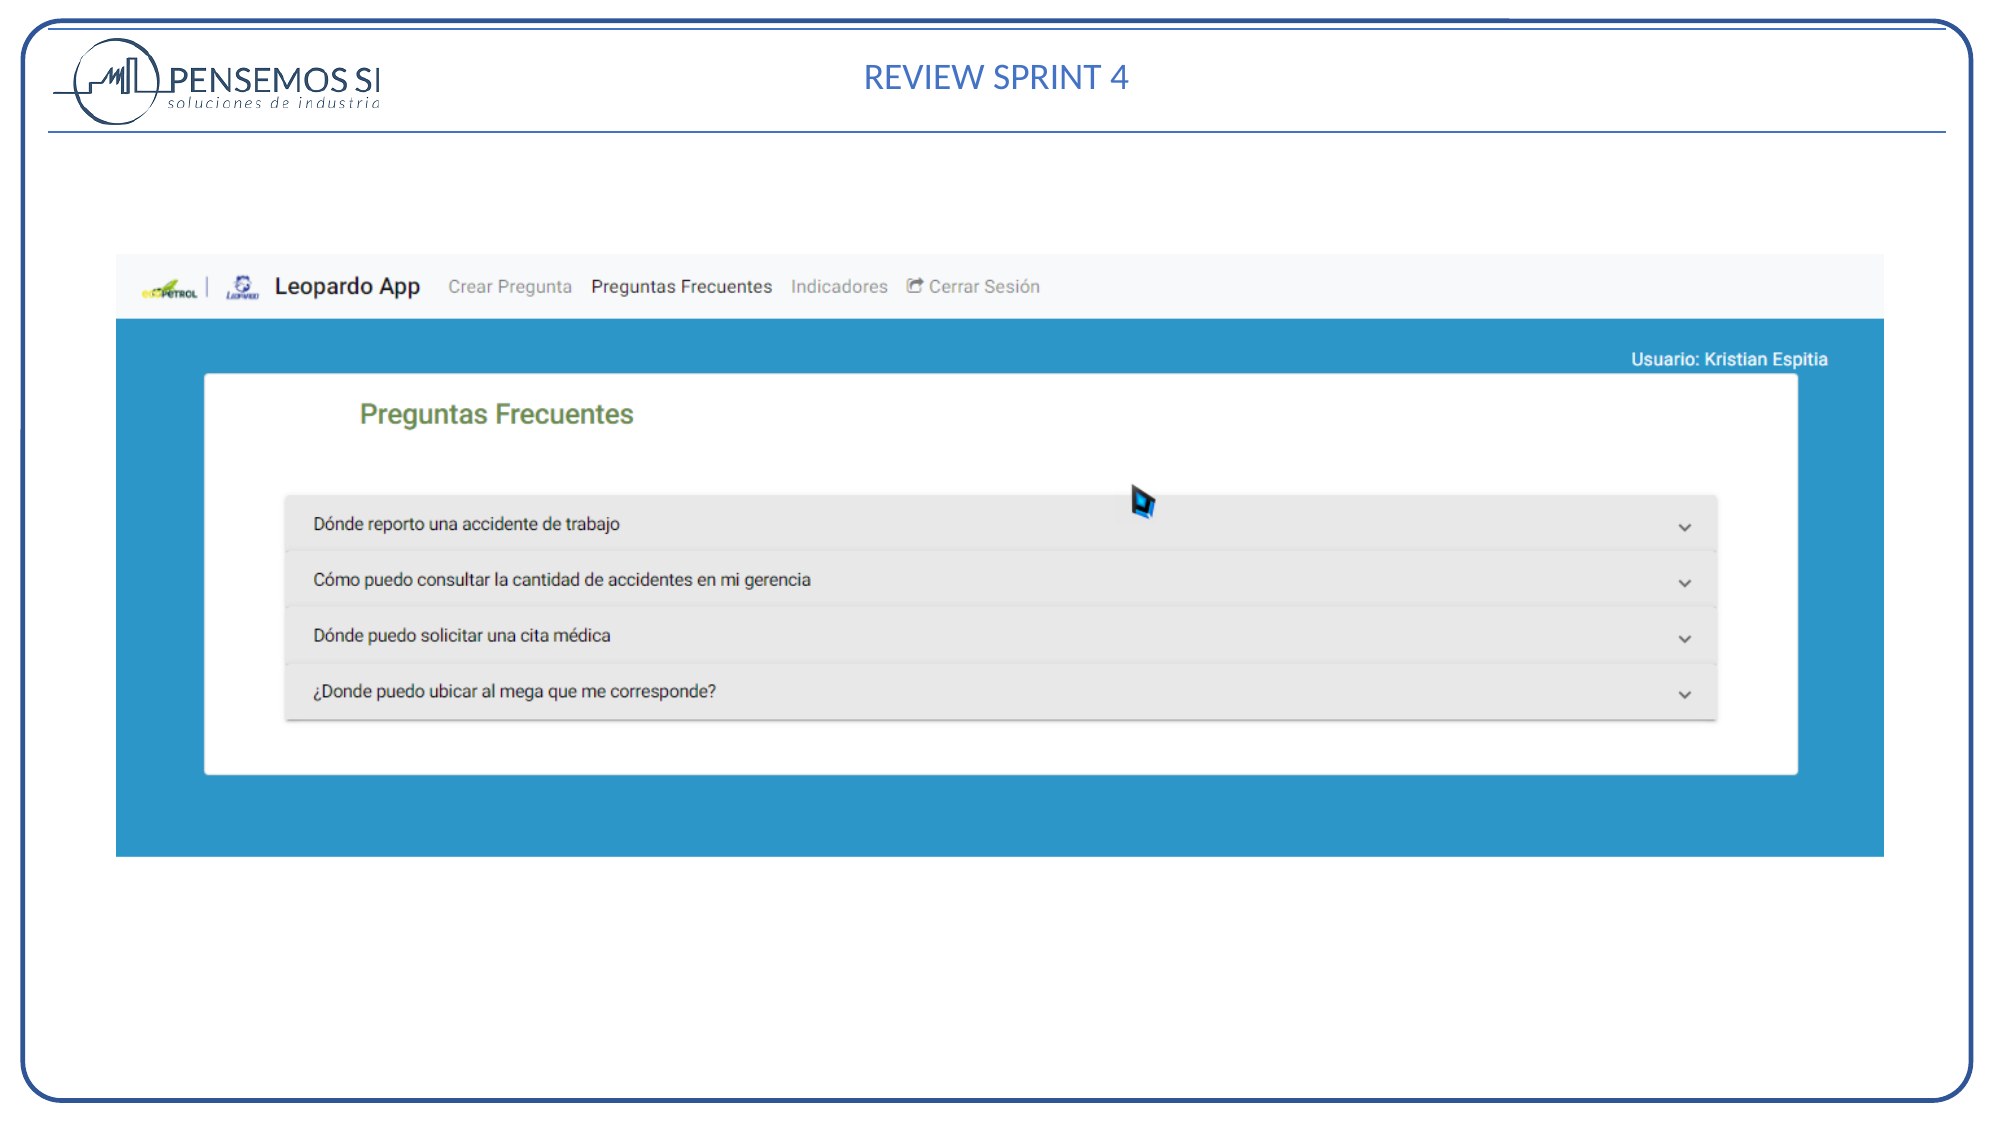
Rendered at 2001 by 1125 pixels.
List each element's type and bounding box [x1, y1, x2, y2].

picture [116, 254, 1884, 870]
picture [53, 38, 379, 125]
text_box [21, 19, 1972, 1102]
